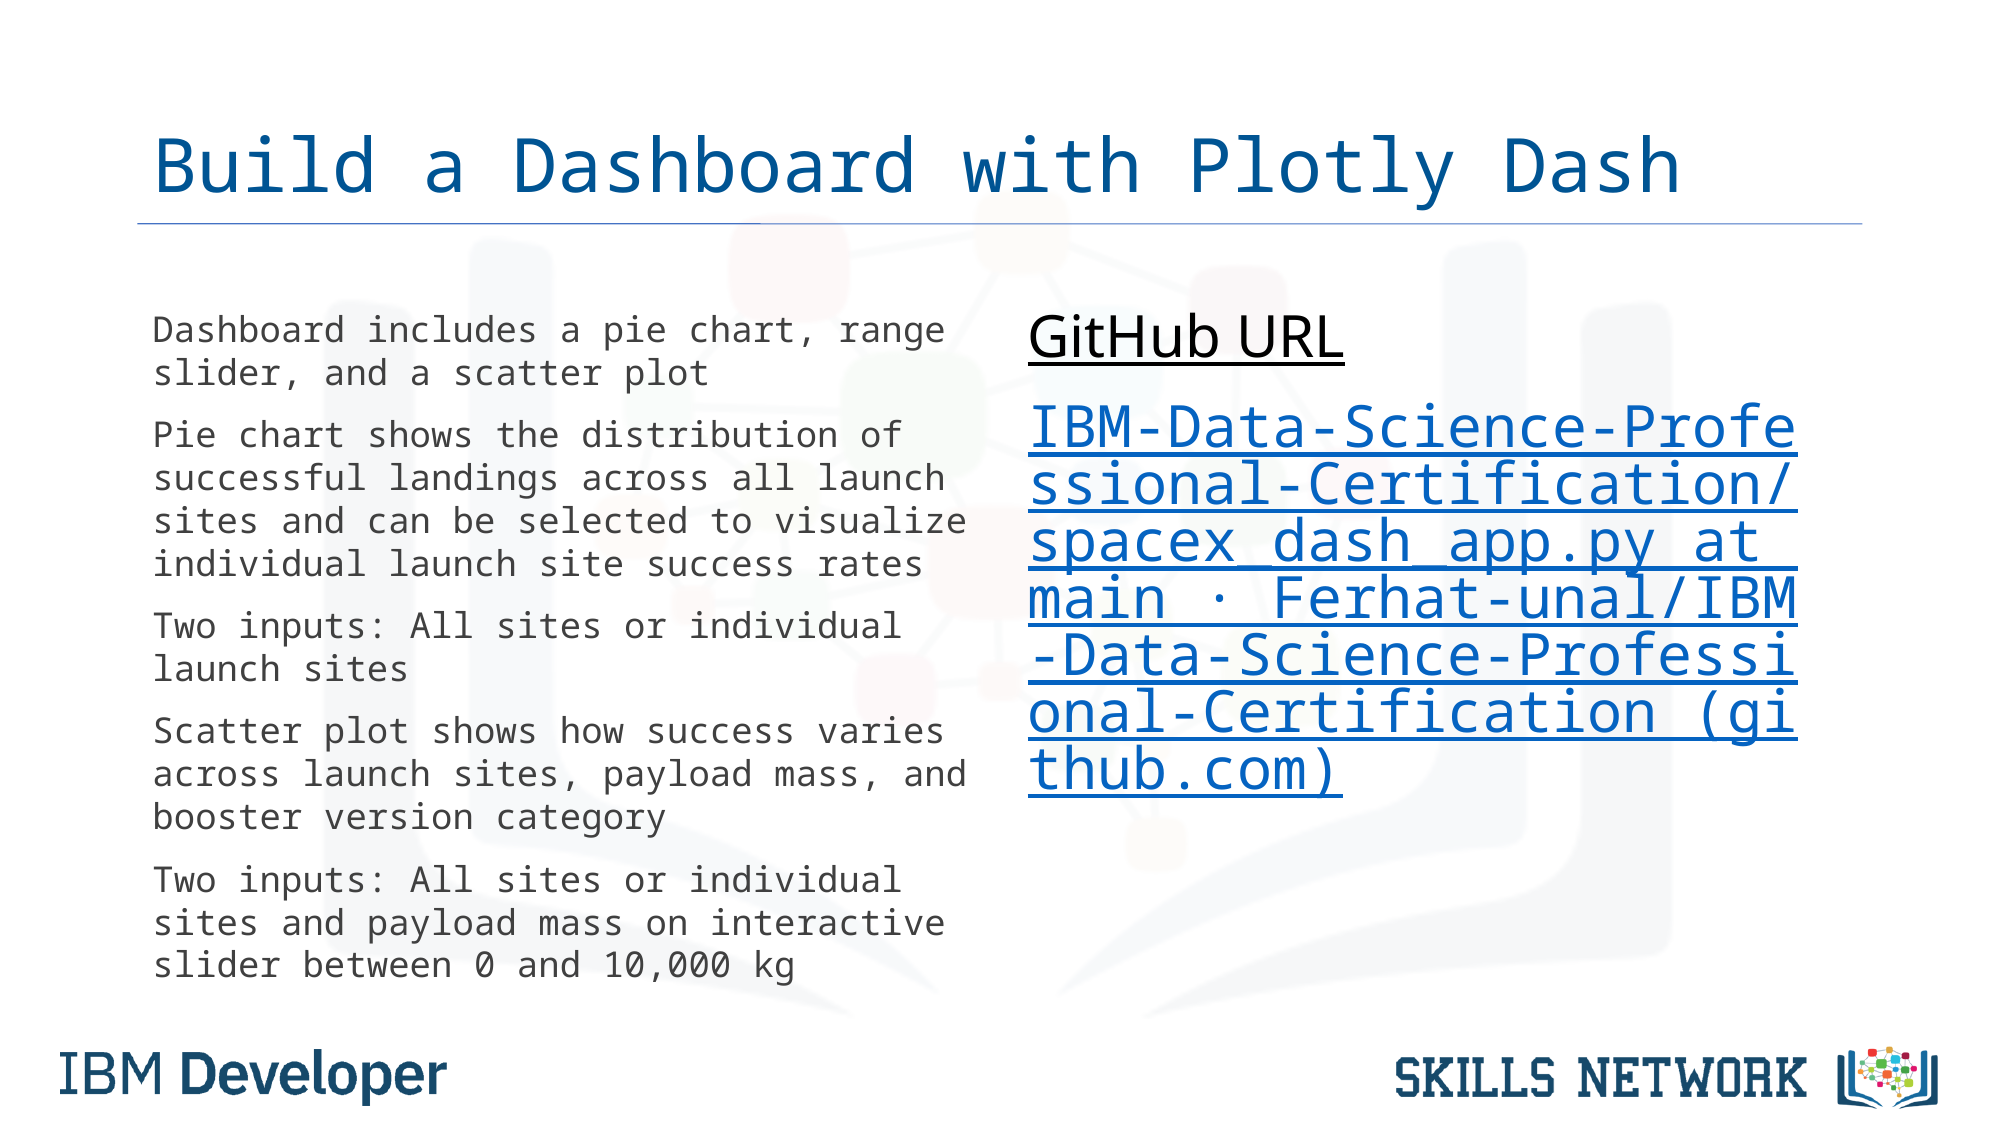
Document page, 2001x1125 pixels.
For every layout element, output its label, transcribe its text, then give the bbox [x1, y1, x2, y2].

picture [55, 1045, 459, 1108]
list Dashboard includes a pie chart, range slider, and a scatter plot Pie chart shows the distribution of successful landings across all launch sites and can be selected to visualize individual launch site success rates Two inputs: All sites or individual launch sites Scatter plot shows how success varies across launch sites, payload mass, and booster version category Two inputs: All sites or individual sites and payload mass on interactive slider between 0 and 10,000 kg [137, 299, 988, 1014]
picture [1390, 1045, 1945, 1111]
title Build a Dashboard with Plotly Dash [137, 59, 1863, 278]
list GitHub URL IBM-Data-Science-Professional-Certification/spacex_dash_app.py at main · Ferhat-unal/IBM-Data-Science-Professional-Certification (github.com) [1012, 299, 1820, 563]
